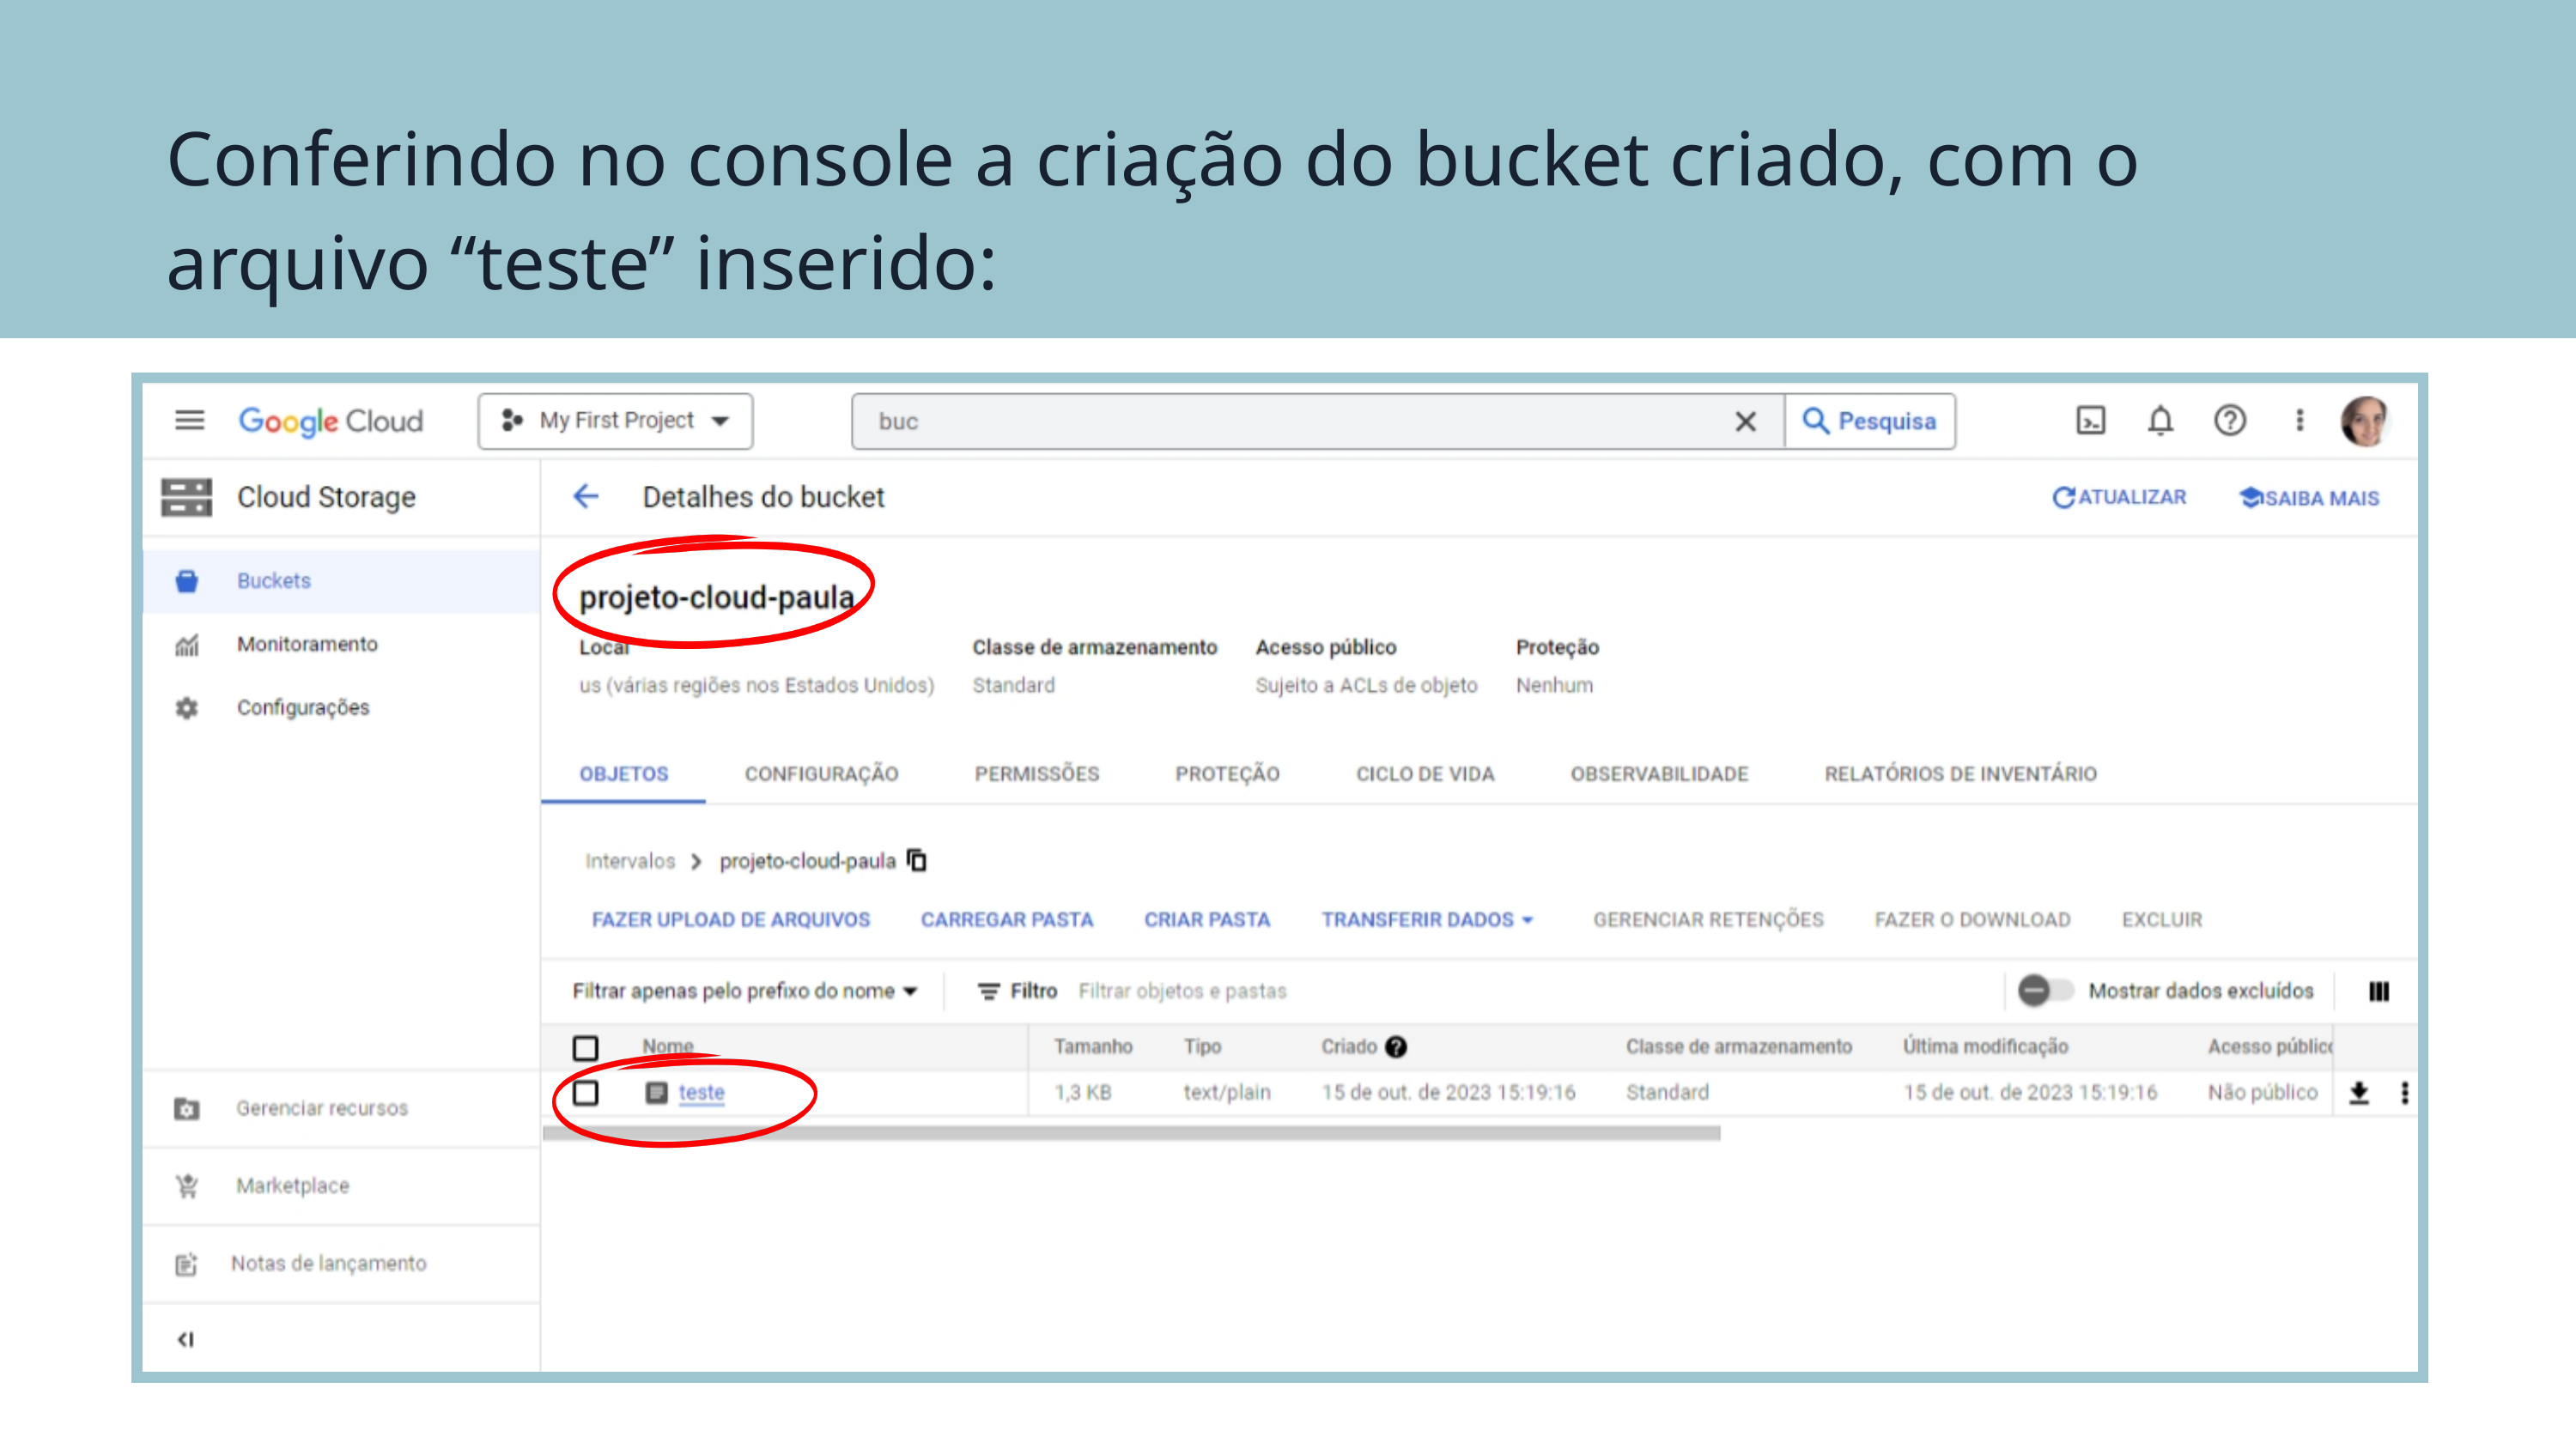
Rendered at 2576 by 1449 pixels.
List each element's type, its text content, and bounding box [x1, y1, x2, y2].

text_box Conferindo no console a criação do bucket criado, com o arquivo “teste” inserido: [167, 96, 2409, 305]
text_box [0, 337, 2576, 1449]
